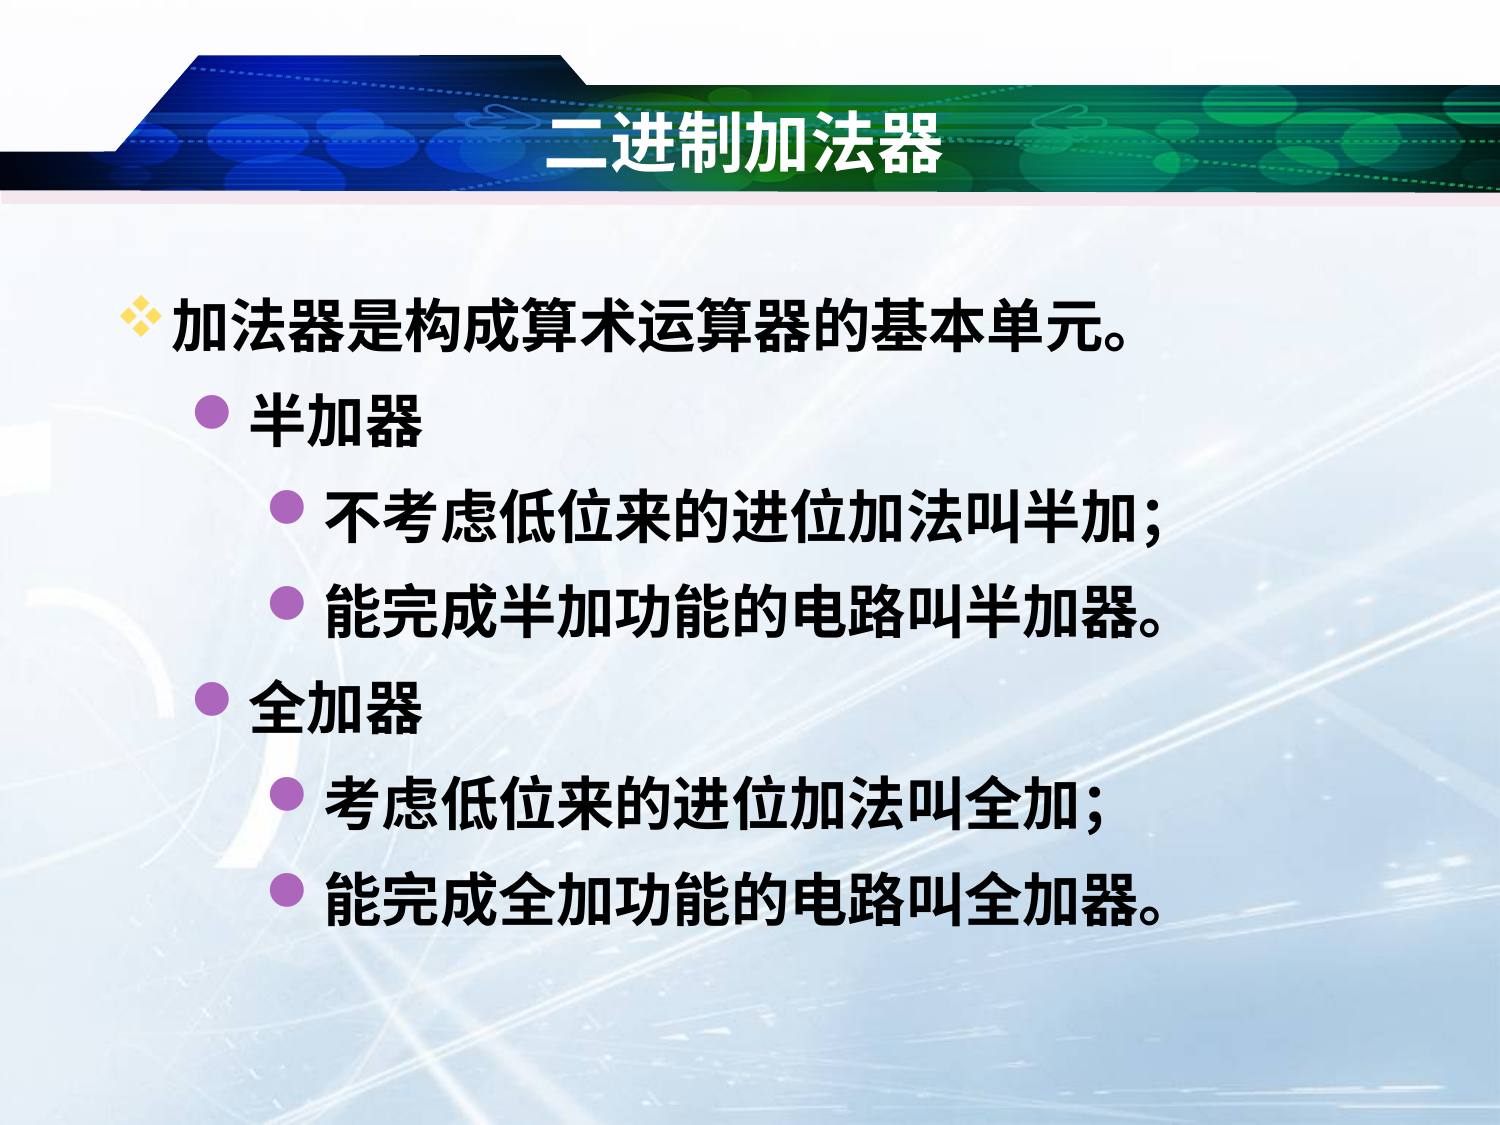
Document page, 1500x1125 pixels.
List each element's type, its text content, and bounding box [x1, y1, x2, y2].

picture [0, 0, 1500, 1125]
list 加法器是构成算术运算器的基本单元。 半加器 不考虑低位来的进位加法叫半加； 能完成半加功能的电路叫半加器。 全加器 考虑低位来的进位加法叫全加； 能完成全加功能的电路叫全加器。 [100, 266, 1376, 943]
title 二进制加法器 [99, 94, 1388, 188]
